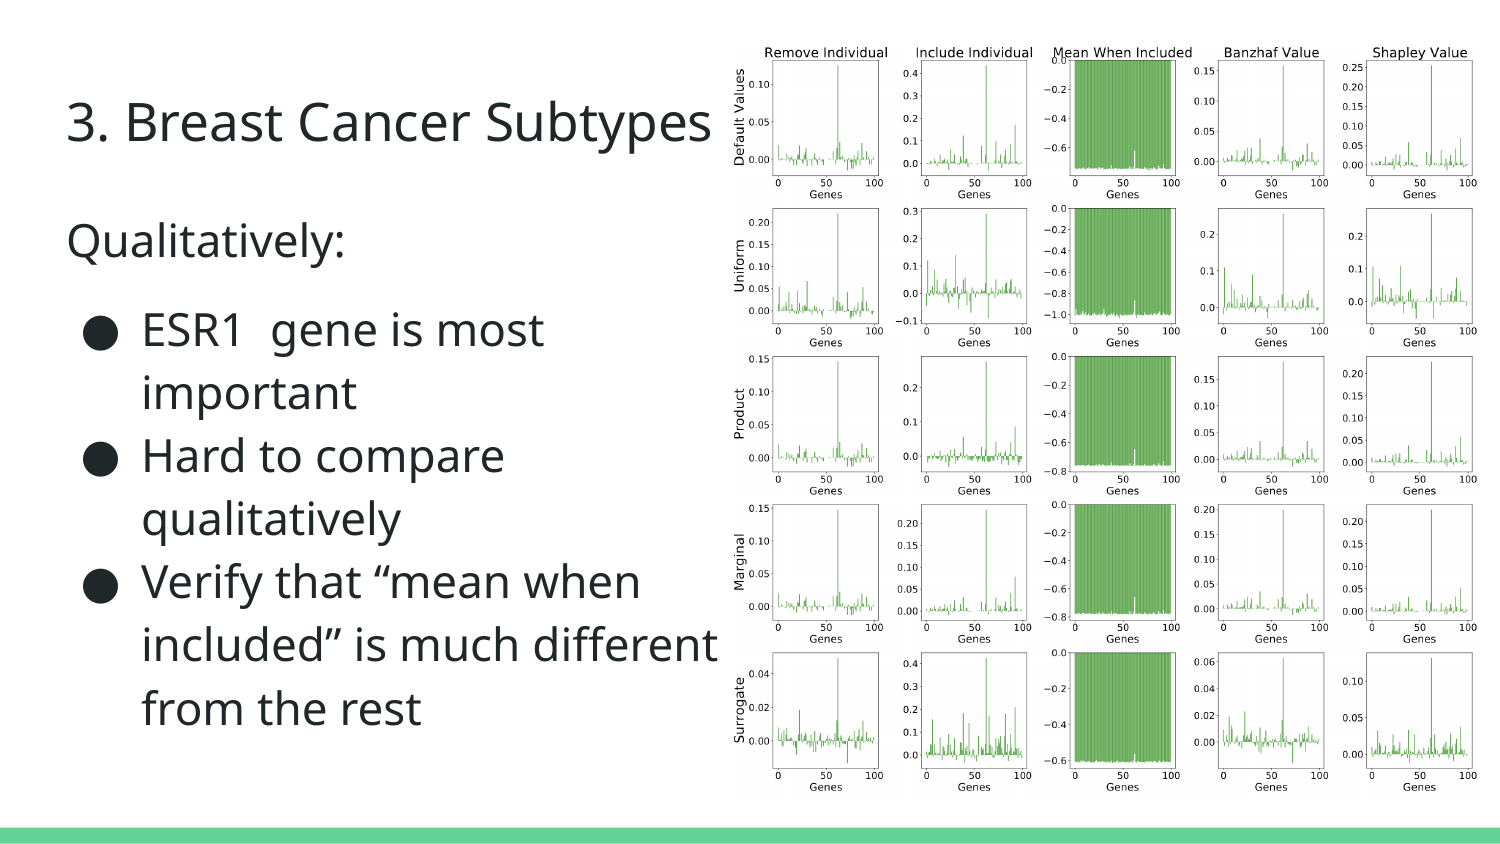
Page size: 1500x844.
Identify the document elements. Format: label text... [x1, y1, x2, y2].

picture [731, 41, 1481, 802]
list Qualitatively: ESR1 gene is most important Hard to compare qualitatively Verify that “mean when included” is much different from the rest [51, 189, 726, 750]
title 3. Breast Cancer Subtypes [51, 72, 726, 167]
